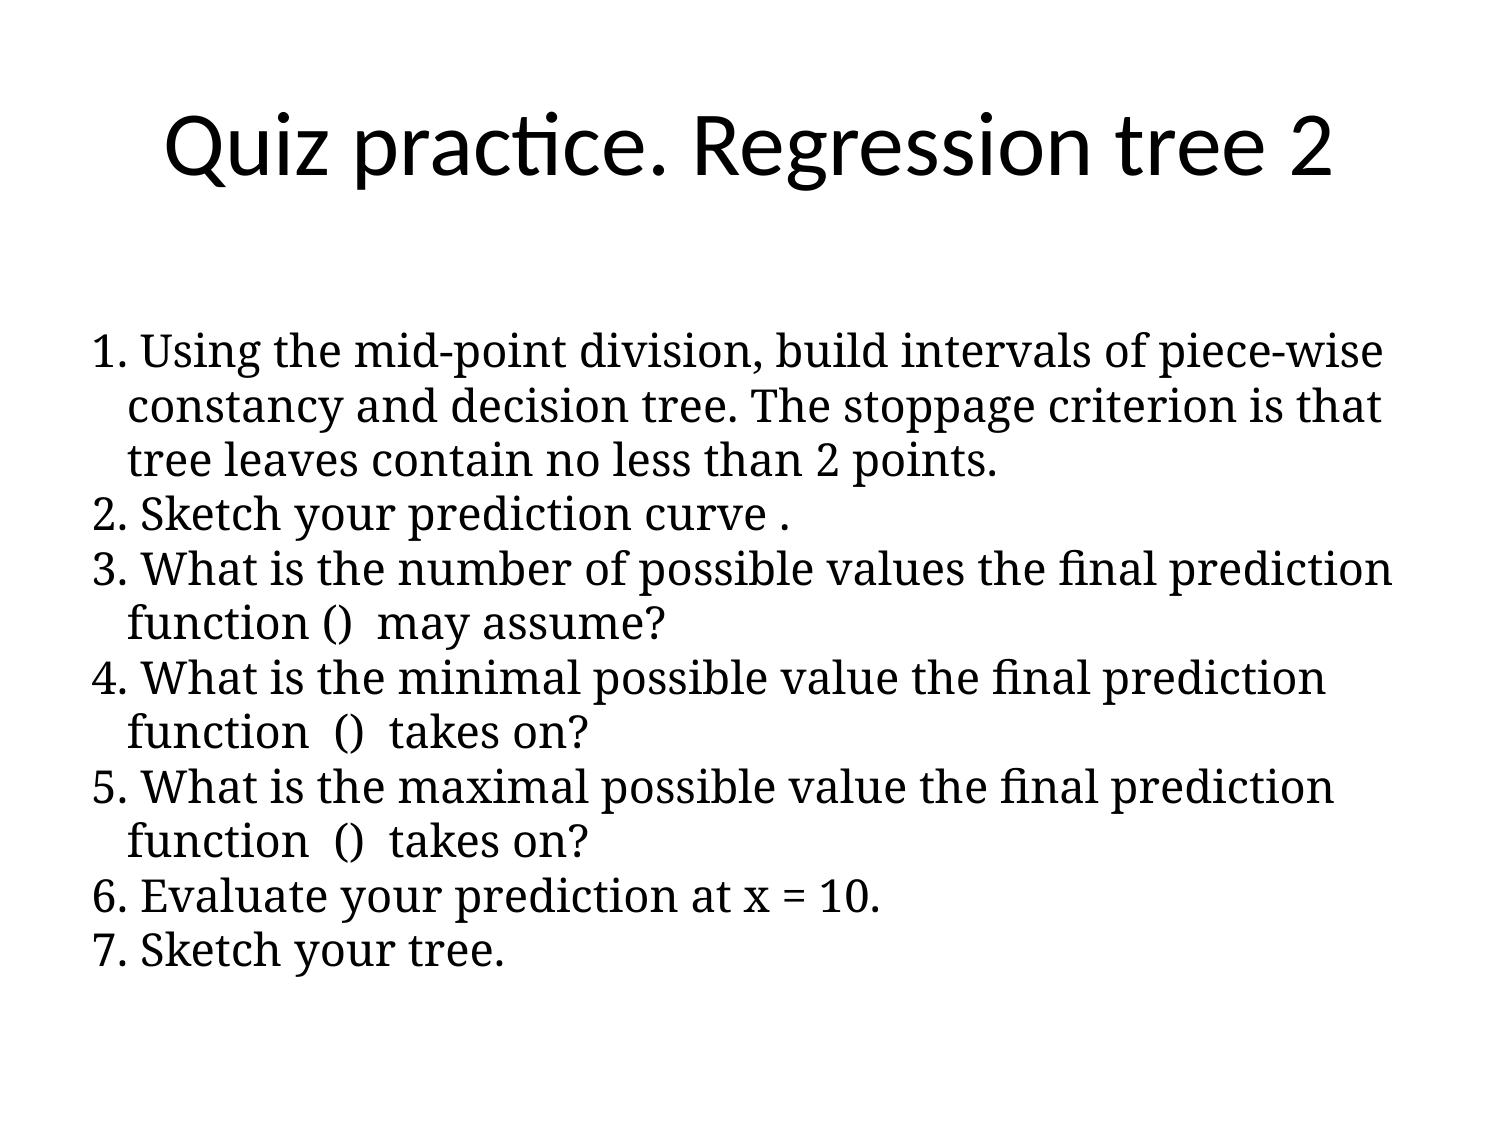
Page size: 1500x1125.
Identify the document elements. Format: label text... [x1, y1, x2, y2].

title Quiz practice. Regression tree 2 [123, 68, 1377, 209]
